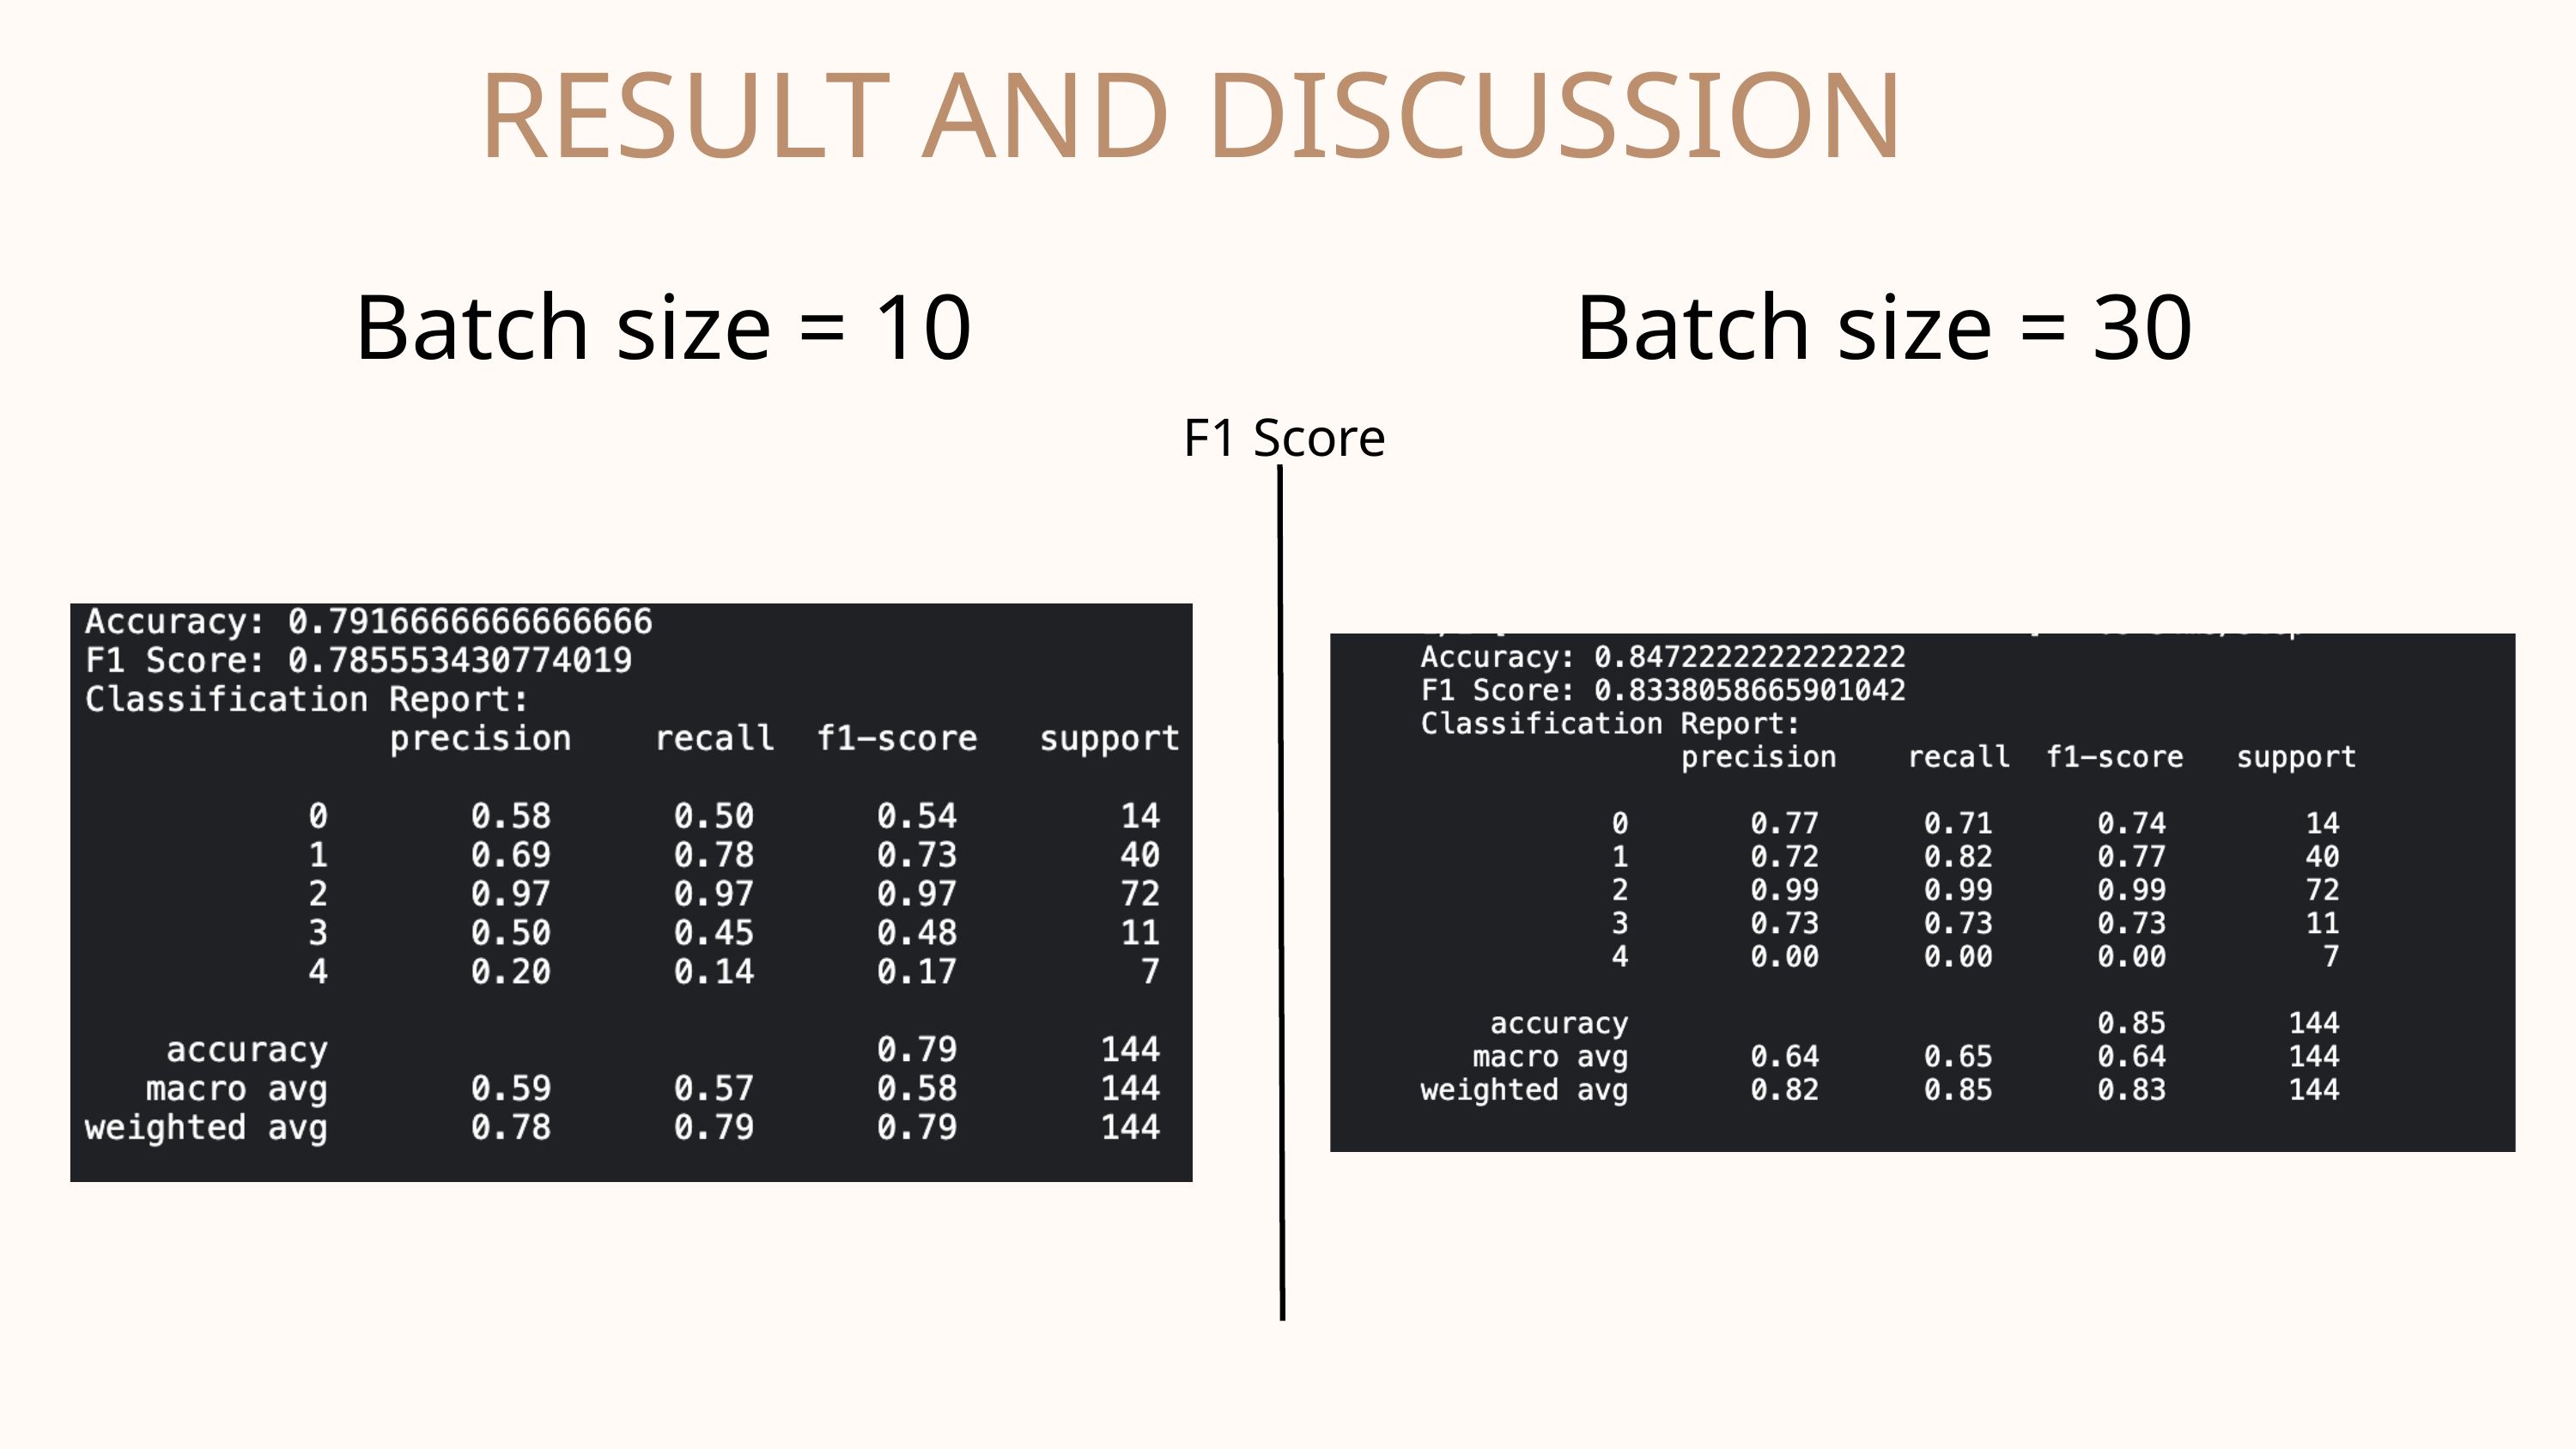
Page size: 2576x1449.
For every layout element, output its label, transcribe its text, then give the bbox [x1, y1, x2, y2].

text_box Batch size = 10 [341, 252, 987, 378]
text_box F1 Score [1178, 394, 1393, 467]
text_box [70, 603, 1193, 1182]
text_box Batch size = 30 [1559, 252, 2210, 378]
text_box RESULT AND DISCUSSION [341, 47, 2044, 181]
text_box [1330, 634, 2516, 1152]
